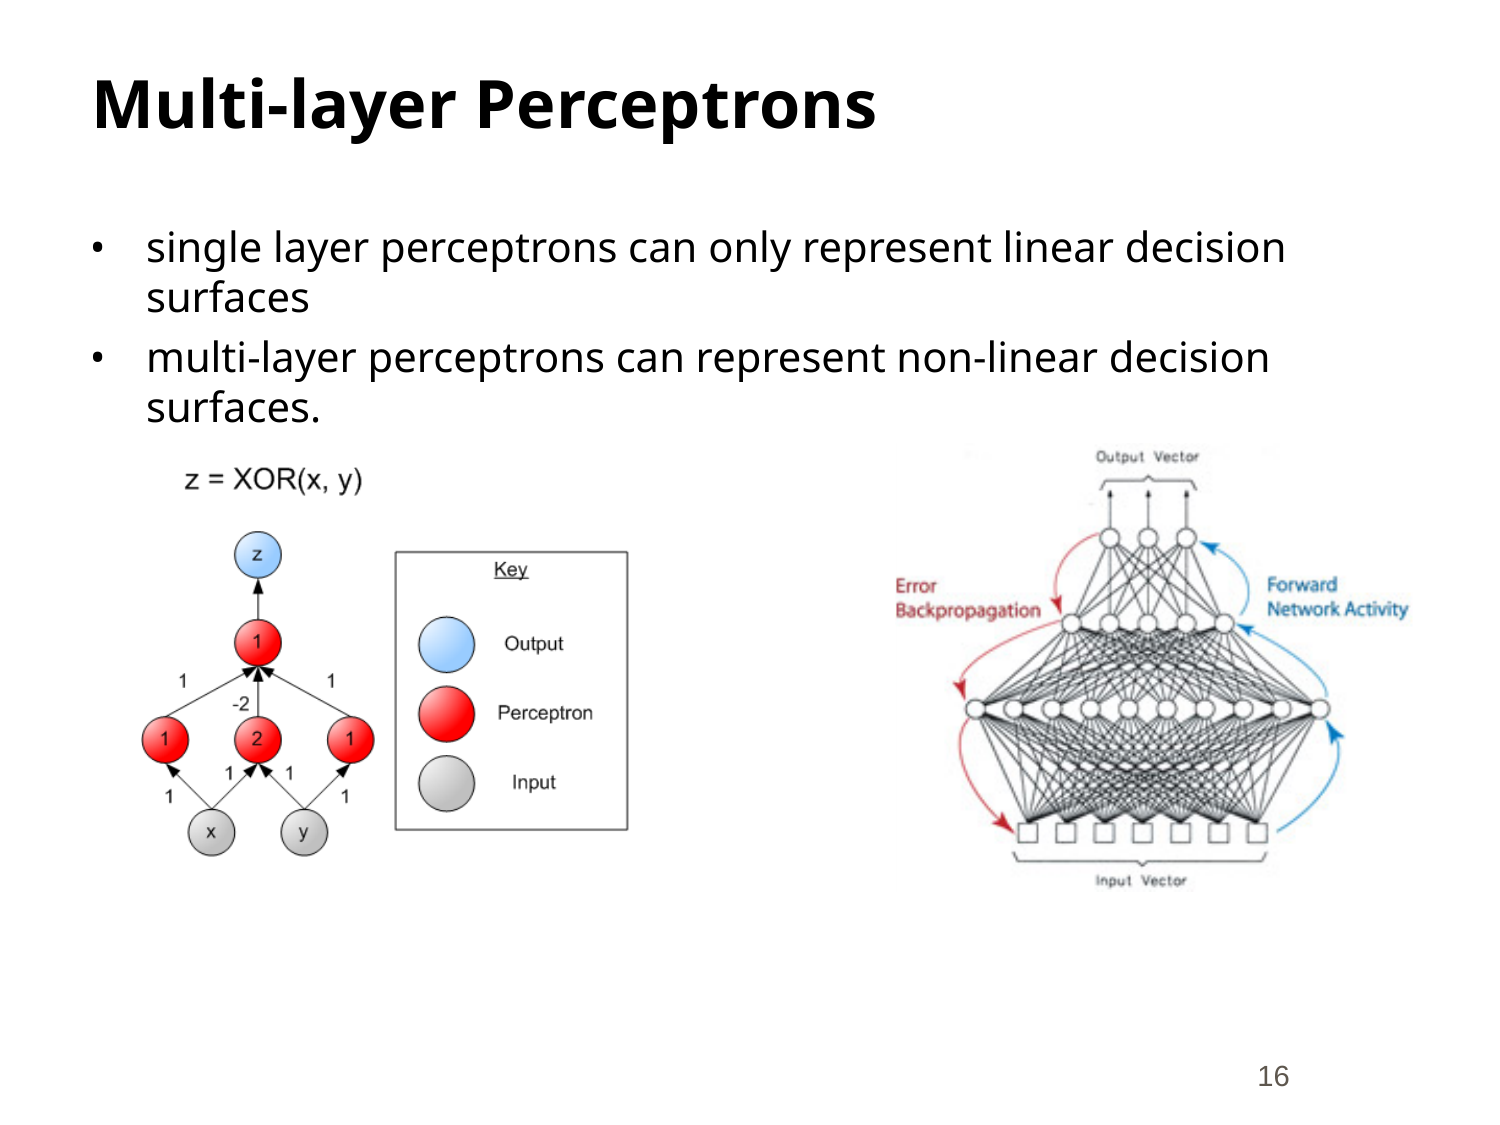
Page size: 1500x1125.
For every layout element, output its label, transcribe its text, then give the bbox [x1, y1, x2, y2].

title Multi-layer Perceptrons [77, 0, 1415, 150]
list single layer perceptrons can only represent linear decision surfaces multi-layer perceptrons can represent non-linear decision surfaces. [75, 212, 1452, 952]
picture [895, 443, 1417, 892]
picture [141, 457, 653, 880]
slide_number ‹#› [1230, 1050, 1317, 1100]
